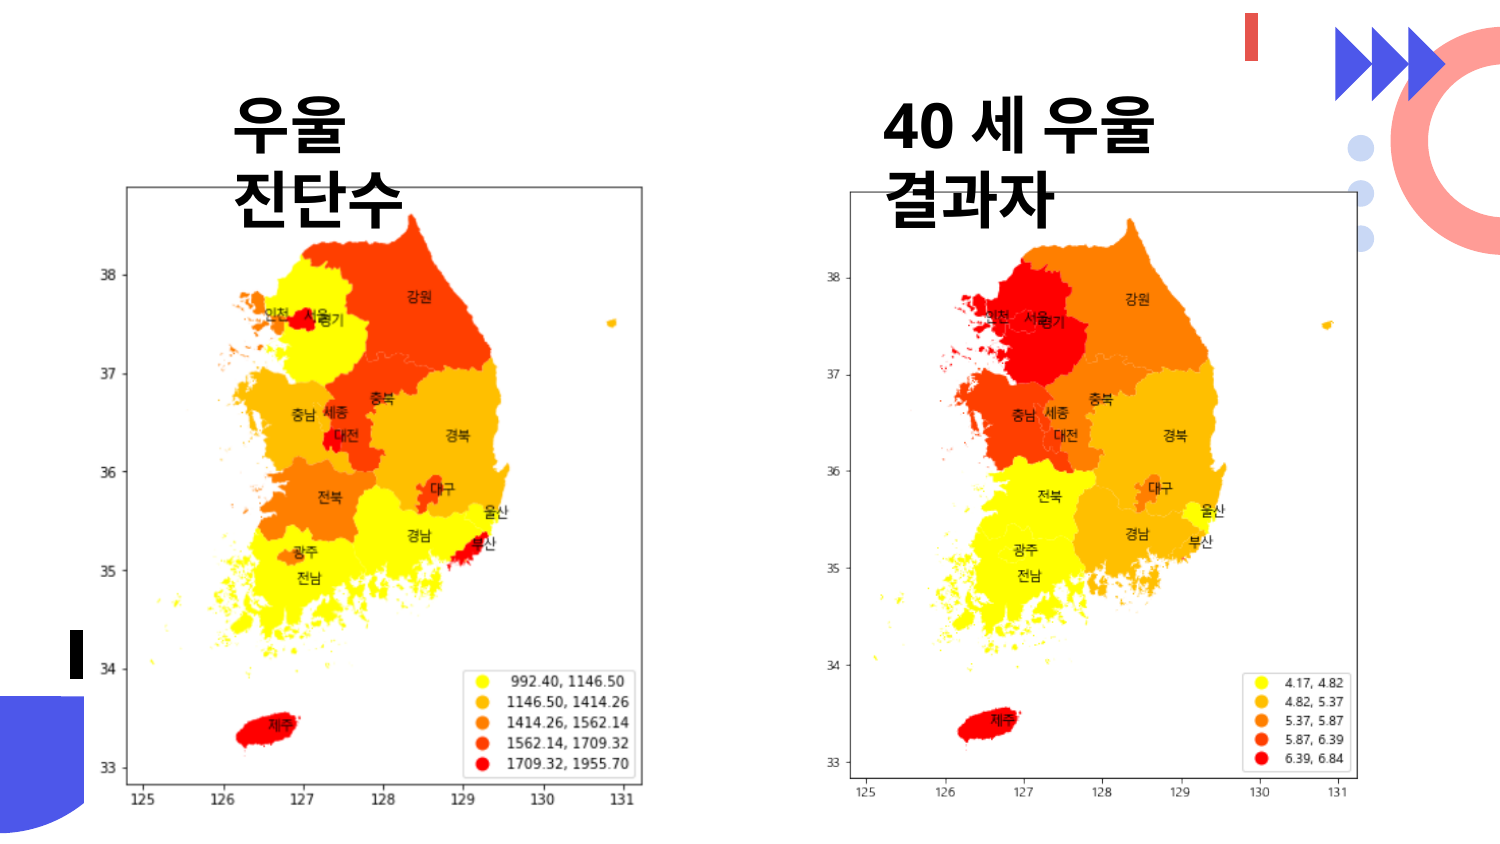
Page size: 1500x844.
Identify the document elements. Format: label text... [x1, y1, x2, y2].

picture [816, 181, 1366, 810]
picture [84, 172, 664, 819]
title 40세 우울 결과자 [868, 70, 1321, 148]
title 우울 진단수 [217, 70, 534, 148]
